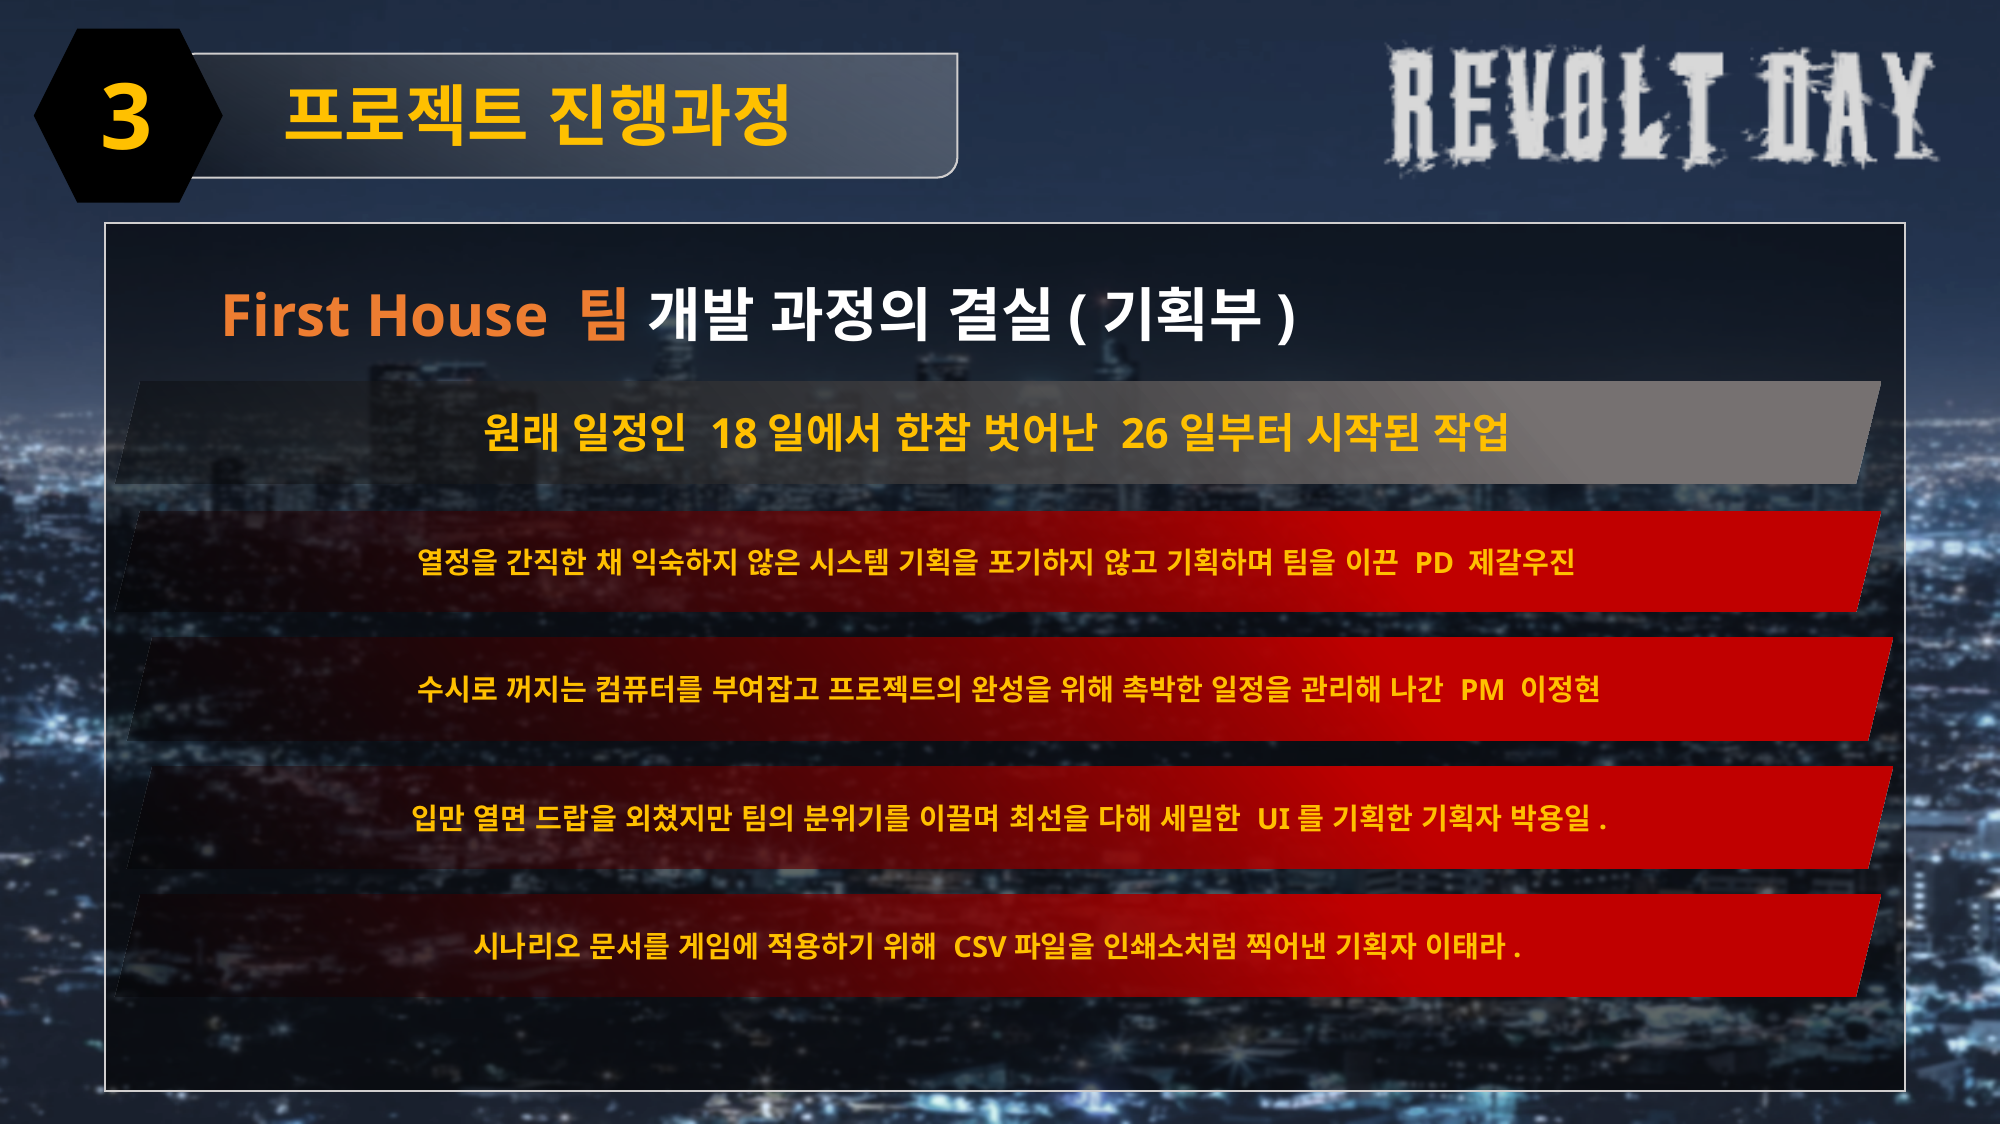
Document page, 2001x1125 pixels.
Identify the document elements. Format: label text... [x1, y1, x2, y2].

picture [0, 0, 2000, 1124]
text_box 수시로 꺼지는 컴퓨터를 부여잡고 프로젝트의 완성을 위해 촉박한 일정을 관리해 나간 PM 이정현 [125, 636, 1894, 742]
text_box First House 팀 개발 과정의 결실(기획부) [205, 270, 1443, 356]
text_box 입만 열면 드랍을 외쳤지만 팀의 분위기를 이끌며 최선을 다해 세밀한 UI를 기획한 기획자 박용일. [125, 765, 1894, 870]
text_box 시나리오 문서를 게임에 적용하기 위해 CSV파일을 인쇄소처럼 찍어낸 기획자 이태라. [113, 893, 1882, 998]
text_box 원래 일정인 18일에서 한참 벗어난 26일부터 시작된 작업 [113, 380, 1882, 485]
text_box 3 [85, 51, 168, 176]
text_box 열정을 간직한 채 익숙하지 않은 시스템 기획을 포기하지 않고 기획하며 팀을 이끈 PD 제갈우진 [113, 510, 1882, 613]
text_box 프로젝트 진행과정 [268, 66, 809, 161]
